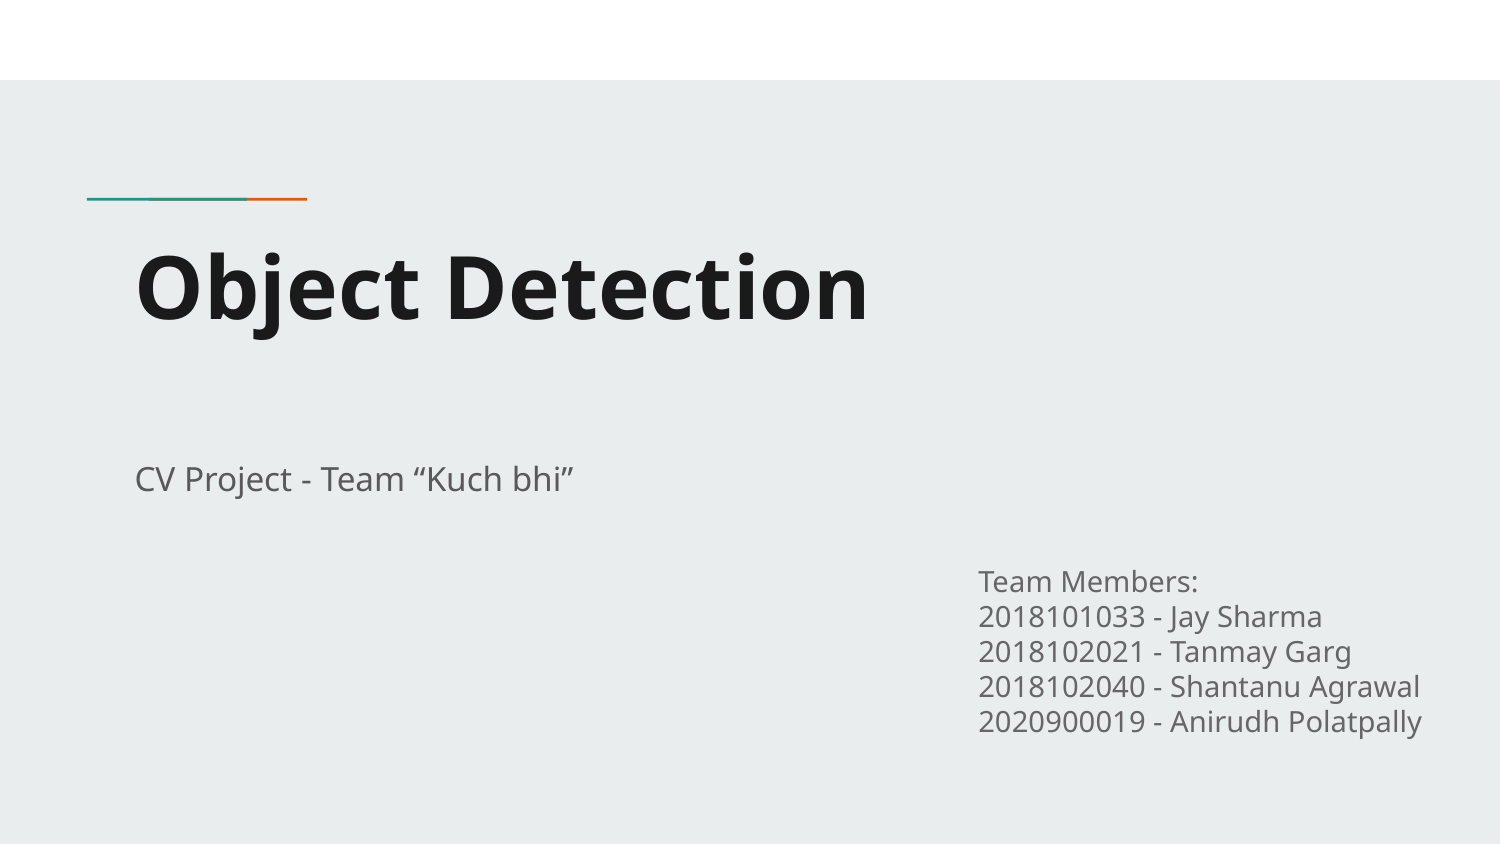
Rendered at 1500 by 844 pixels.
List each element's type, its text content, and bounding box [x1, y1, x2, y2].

subtitle CV Project - Team “Kuch bhi” [119, 443, 1381, 533]
text_box Team Members: 2018101033 - Jay Sharma 2018102021 - Tanmay Garg 2018102040 - Shantanu Agrawal 2020900019 - Anirudh Polatpally [963, 548, 1500, 789]
title Object Detection [119, 216, 1381, 443]
